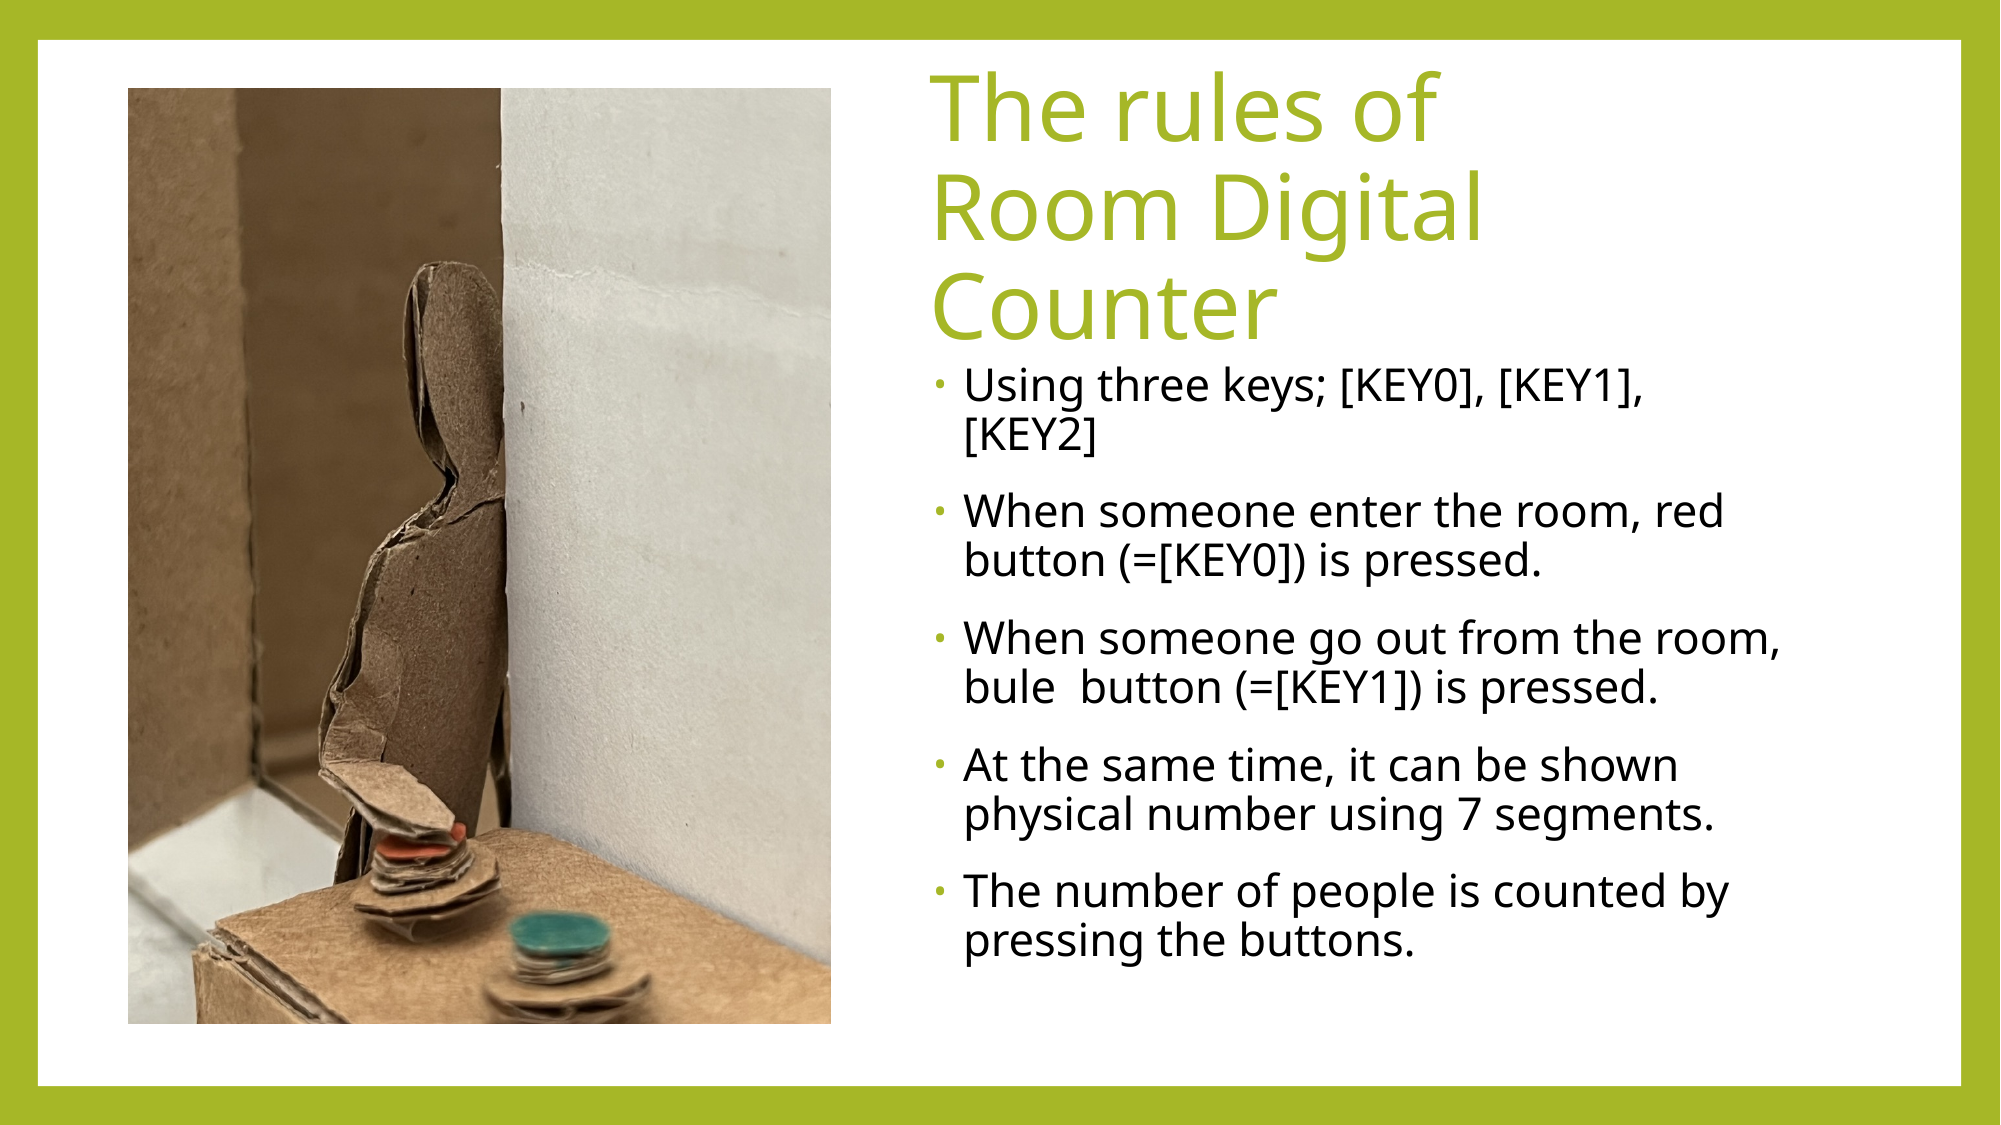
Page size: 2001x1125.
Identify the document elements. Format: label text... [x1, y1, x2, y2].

picture [128, 88, 831, 1025]
list Using three keys; [KEY0], [KEY1], [KEY2] When someone enter the room, red button (=[KEY0]) is pressed. When someone go out from the room, bule button (=[KEY1]) is pressed. At the same time, it can be shown physical number using 7 segments. The number of people is counted by pressing the buttons. [910, 354, 1807, 1017]
title The rules of Room Digital Counter [914, 99, 1808, 323]
